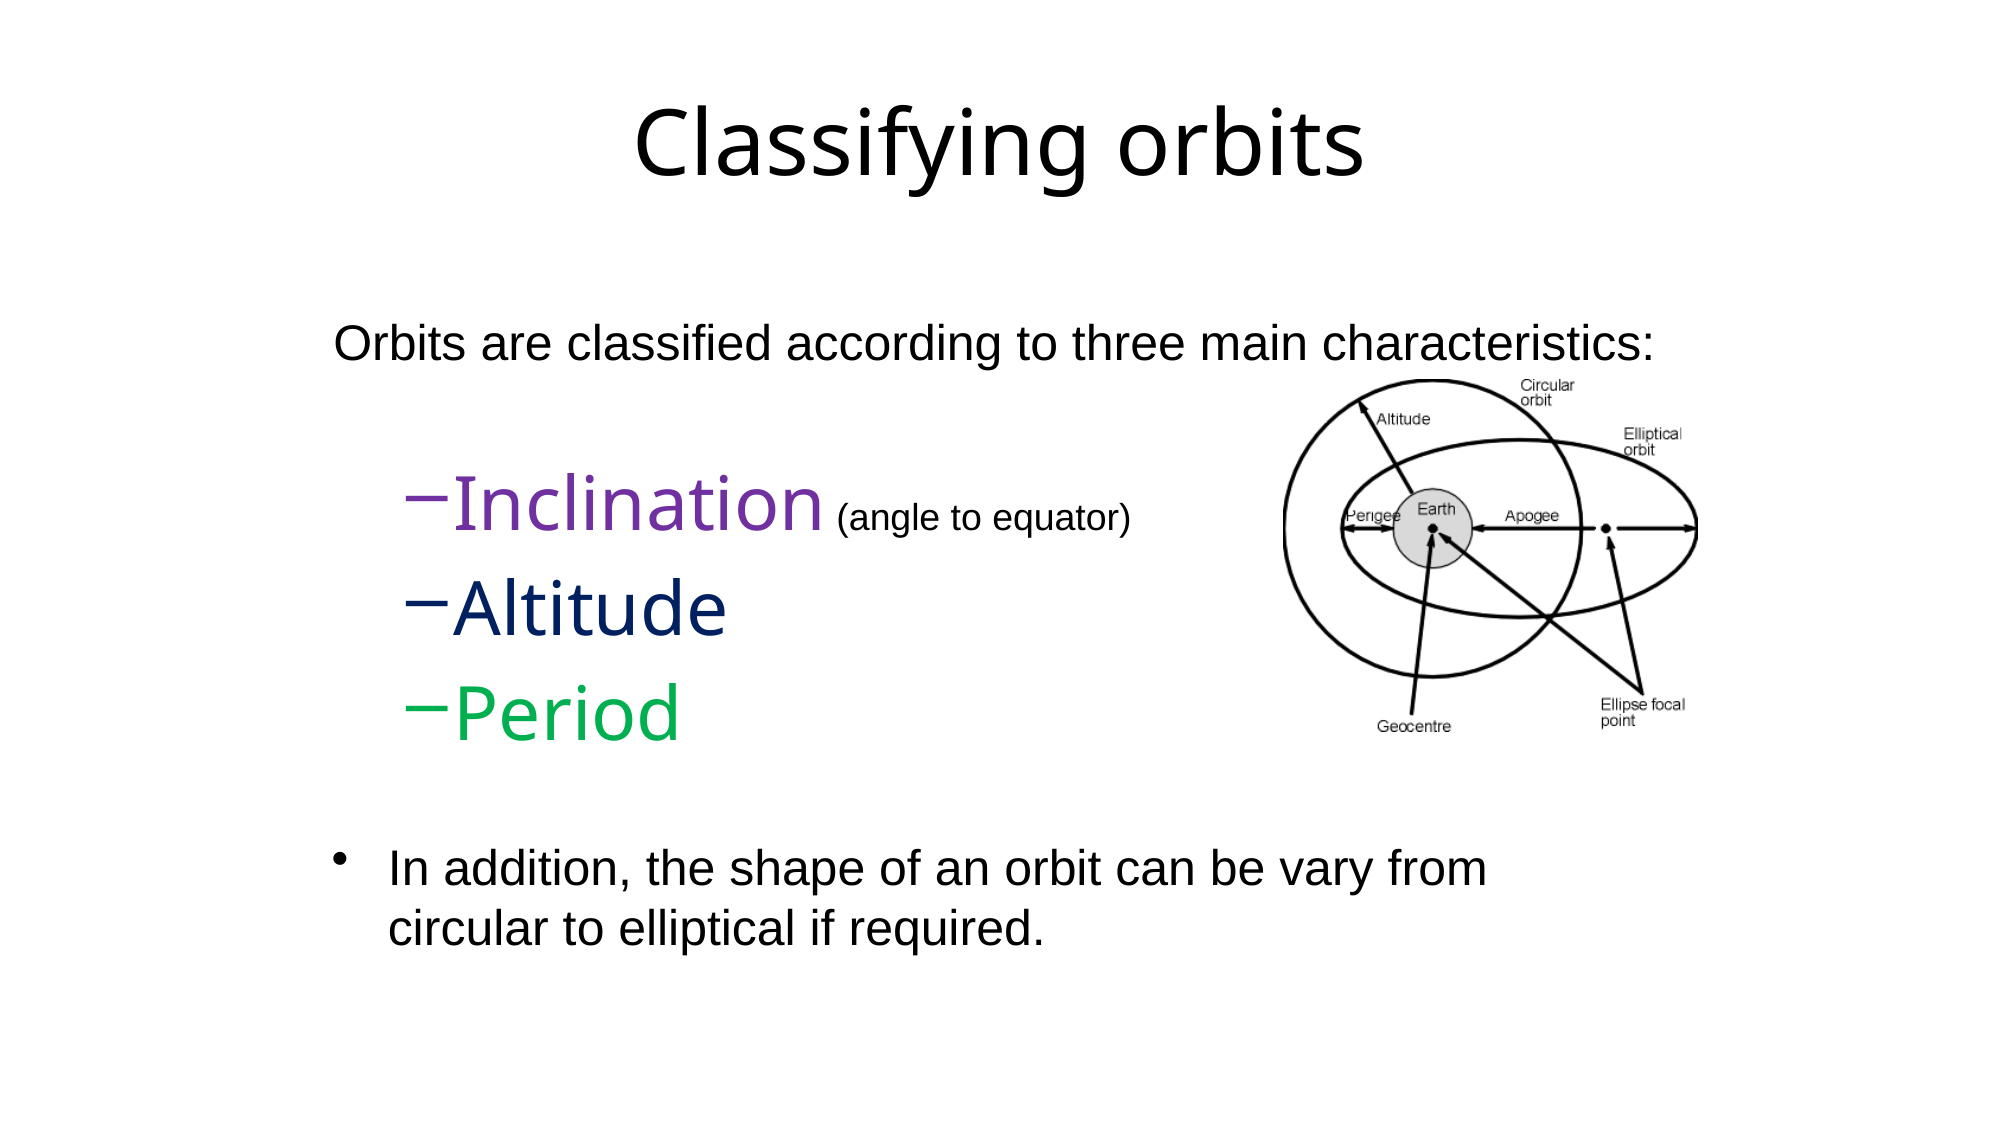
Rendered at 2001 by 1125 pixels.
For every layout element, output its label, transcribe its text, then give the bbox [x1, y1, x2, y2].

text_box Orbits are classified according to three main characteristics: Inclination (angle to equator) Altitude Period In addition, the shape of an orbit can be vary from circular to elliptical if required. [316, 302, 1675, 1125]
picture [1283, 379, 1698, 732]
title Classifying orbits [99, 45, 1900, 233]
